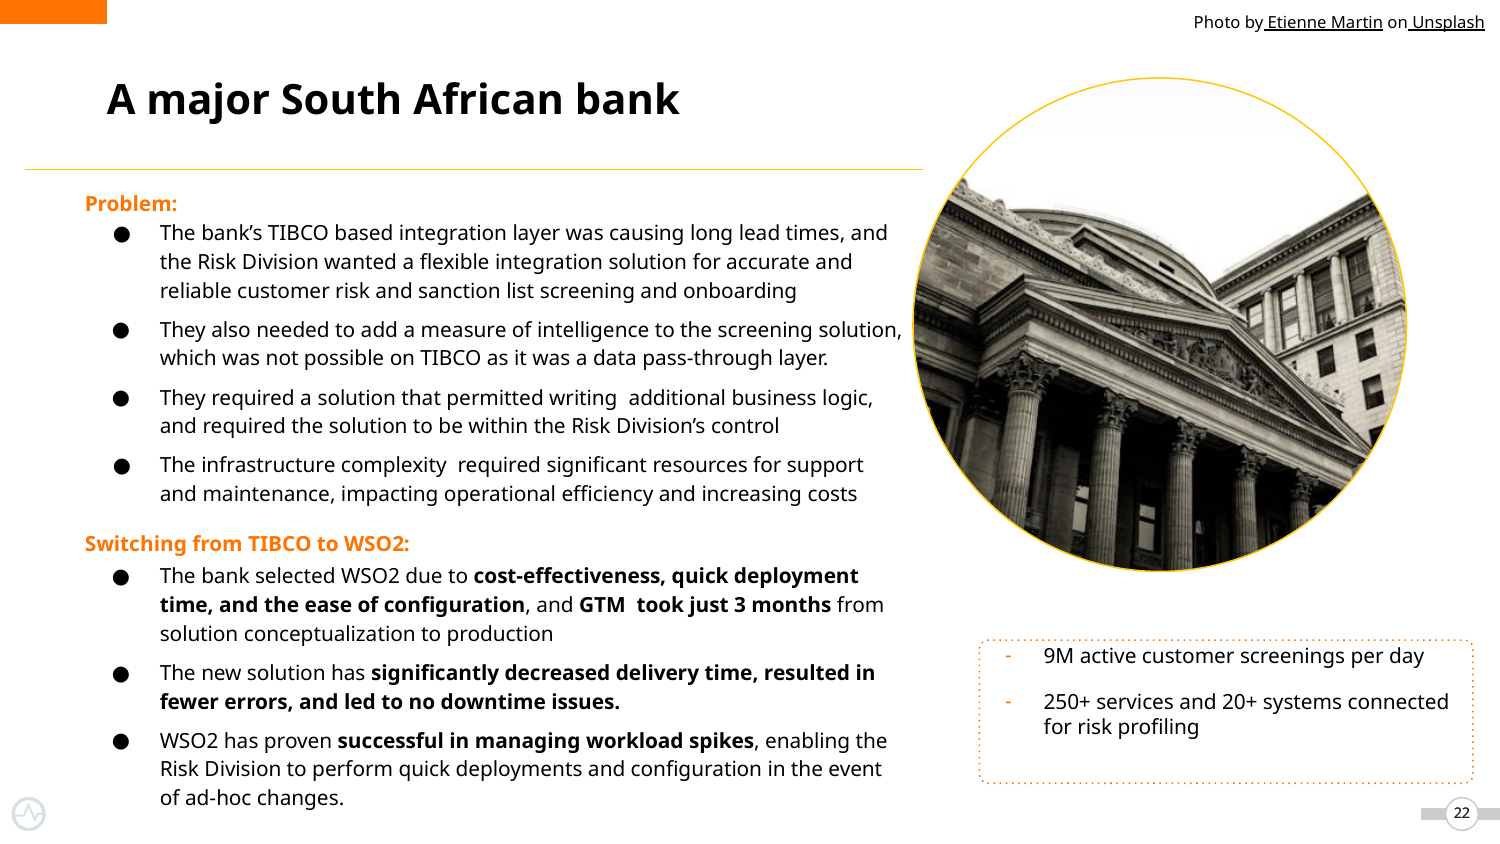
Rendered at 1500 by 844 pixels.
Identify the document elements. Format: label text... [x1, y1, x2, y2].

text_box Problem: The bank’s TIBCO based integration layer was causing long lead times, and the Risk Division wanted a flexible integration solution for accurate and reliable customer risk and sanction list screening and onboarding They also needed to add a measure of intelligence to the screening solution, which was not possible on TIBCO as it was a data pass-through layer. They required a solution that permitted writing additional business logic, and required the solution to be within the Risk Division’s control The infrastructure complexity required significant resources for support and maintenance, impacting operational efficiency and increasing costs Switching from TIBCO to WSO2: The bank selected WSO2 due to cost-effectiveness, quick deployment time, and the ease of configuration, and GTM took just 3 months from solution conceptualization to production The new solution has significantly decreased delivery time, resulted in fewer errors, and led to no downtime issues. WSO2 has proven successful in managing workload spikes, enabling the Risk Division to perform quick deployments and configuration in the event of ad-hoc changes. [79, 184, 913, 813]
title A major South African bank [106, 62, 810, 134]
text_box ‹#› [1431, 793, 1493, 835]
picture [912, 77, 1407, 572]
text_box 9M active customer screenings per day 250+ services and 20+ systems connected for risk profiling [979, 640, 1473, 784]
text_box Photo by Etienne Martin on Unsplash [1007, 0, 1500, 47]
